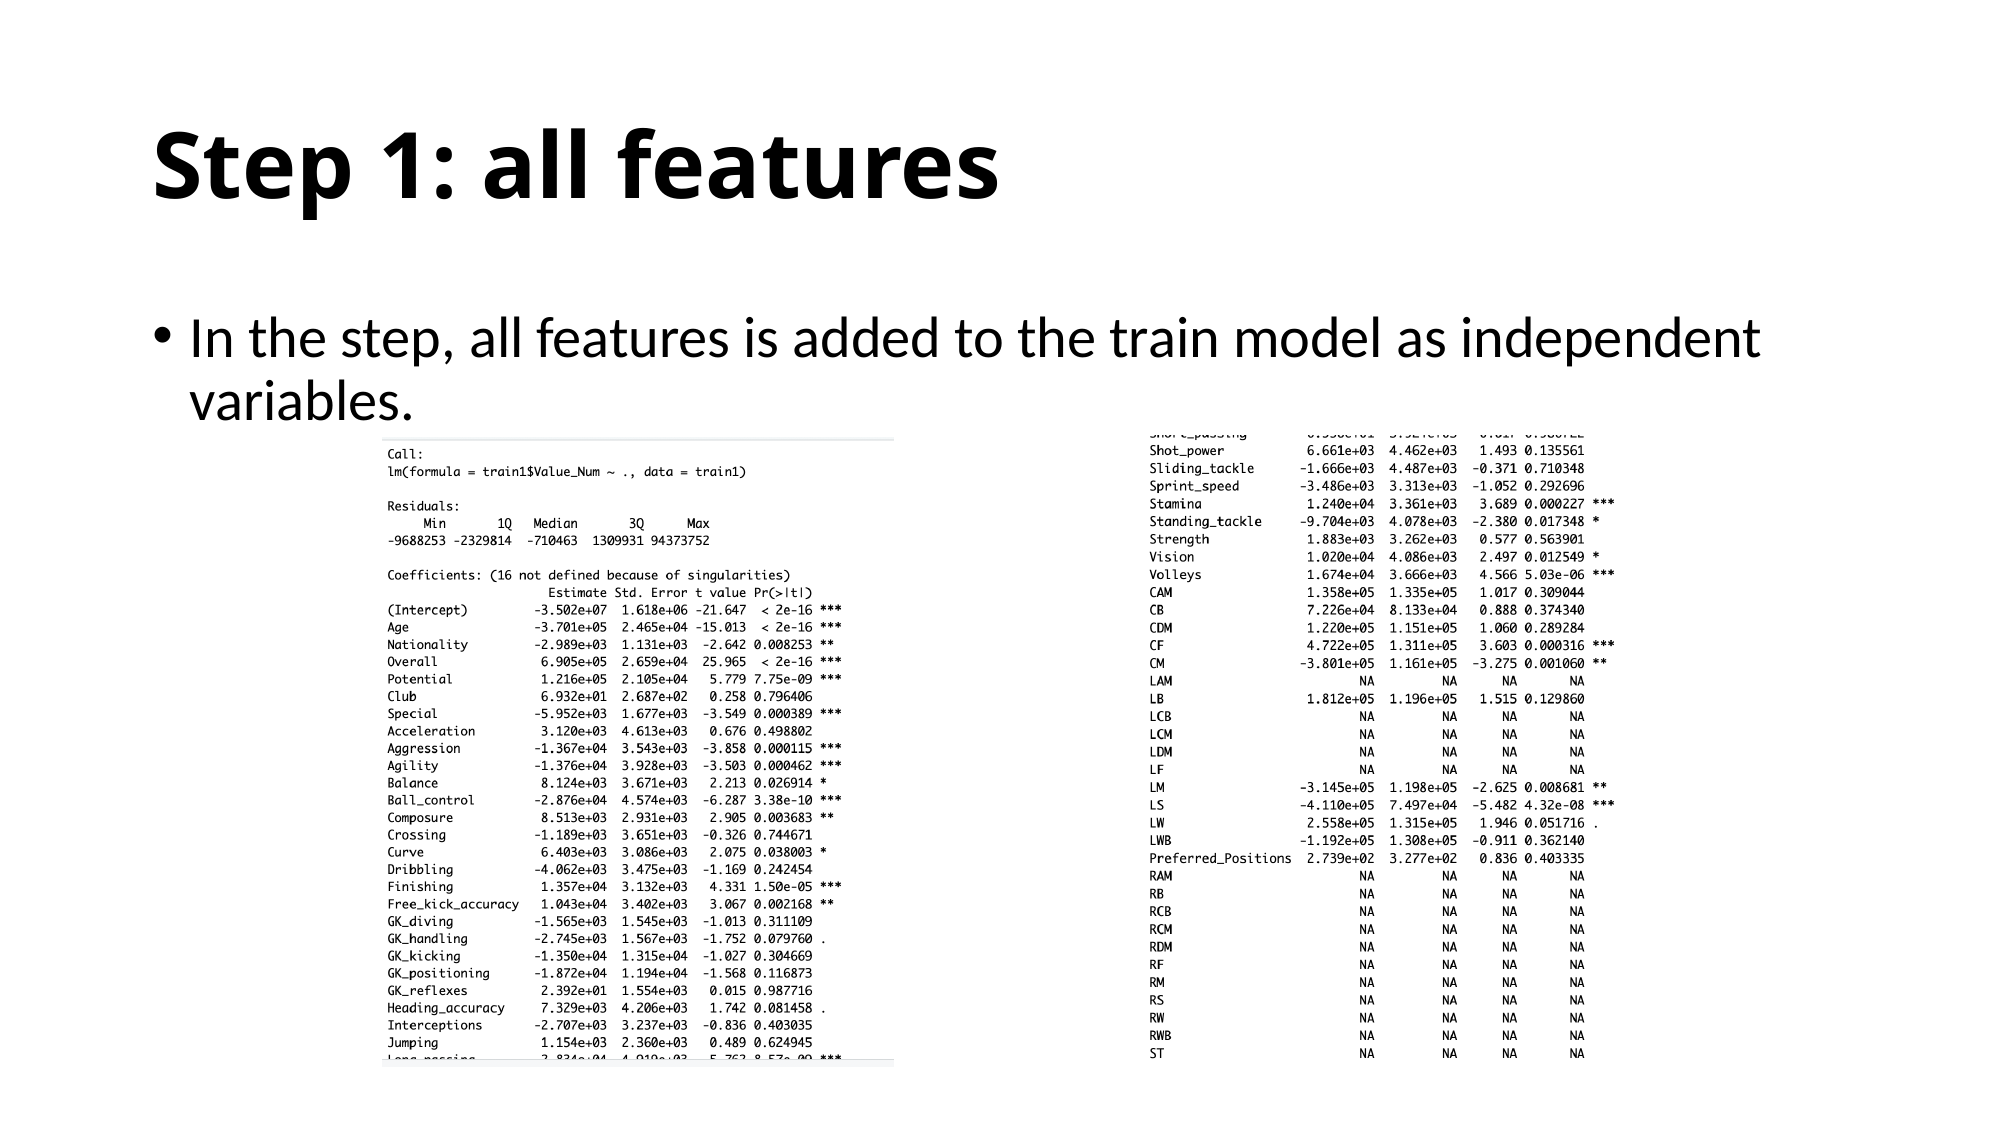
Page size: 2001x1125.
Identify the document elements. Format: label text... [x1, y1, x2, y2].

title Step 1: all features [137, 59, 1863, 278]
picture [382, 437, 894, 1067]
picture [1146, 435, 1660, 1067]
list In the step, all features is added to the train model as independent variables. [137, 299, 1863, 1014]
